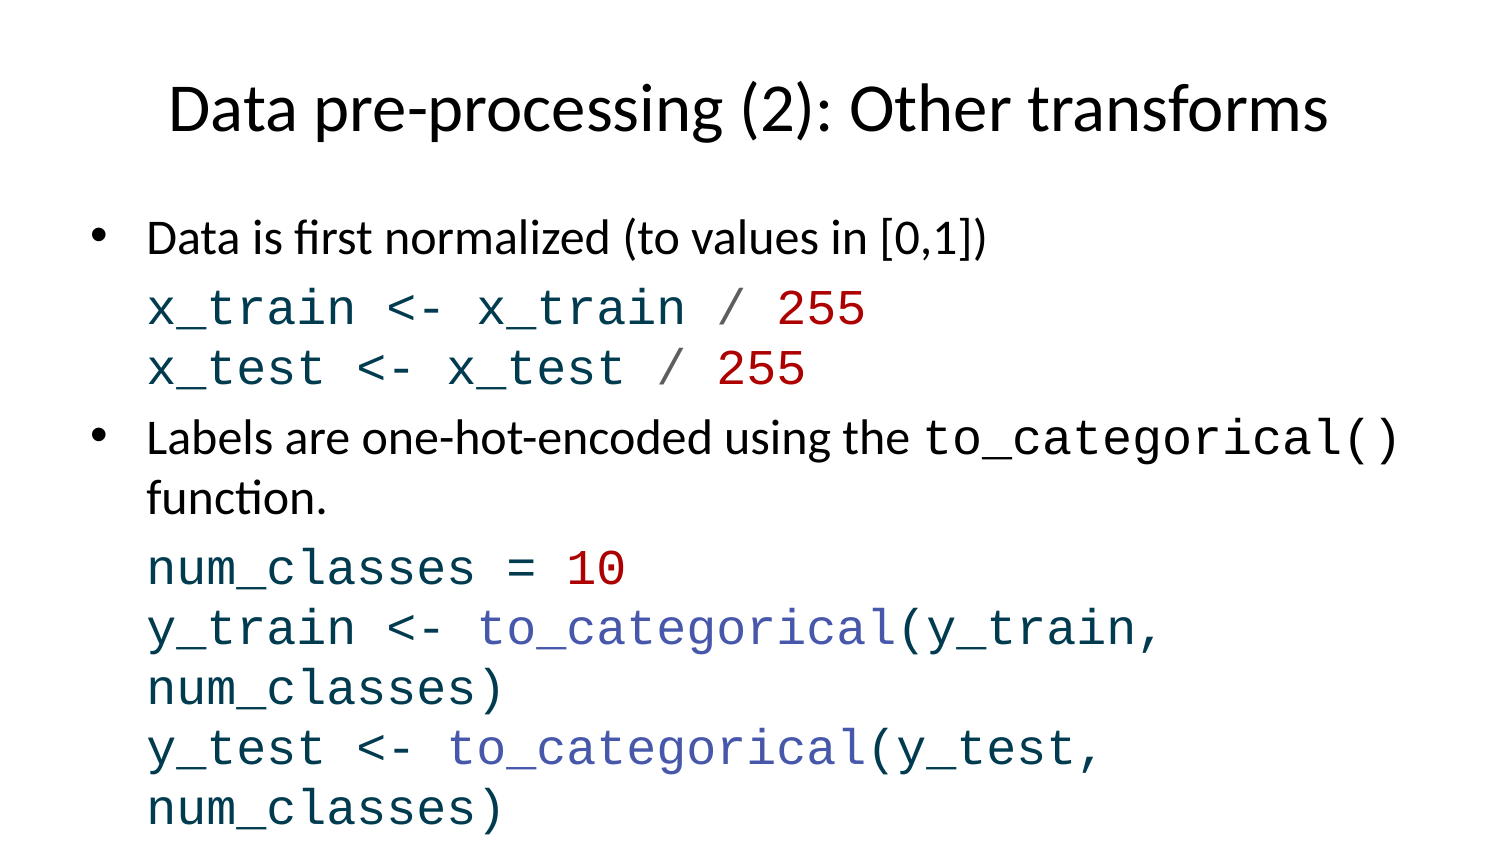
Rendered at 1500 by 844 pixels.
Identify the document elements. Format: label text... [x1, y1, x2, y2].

list Data is first normalized (to values in [0,1]) x_train <- x_train / 255 x_test <- x_test / 255 Labels are one-hot-encoded using the to_categorical() function. num_classes = 10 y_train <- to_categorical(y_train, num_classes) y_test <- to_categorical(y_test, num_classes) [75, 196, 1425, 754]
title Data pre-processing (2): Other transforms [75, 33, 1425, 175]
